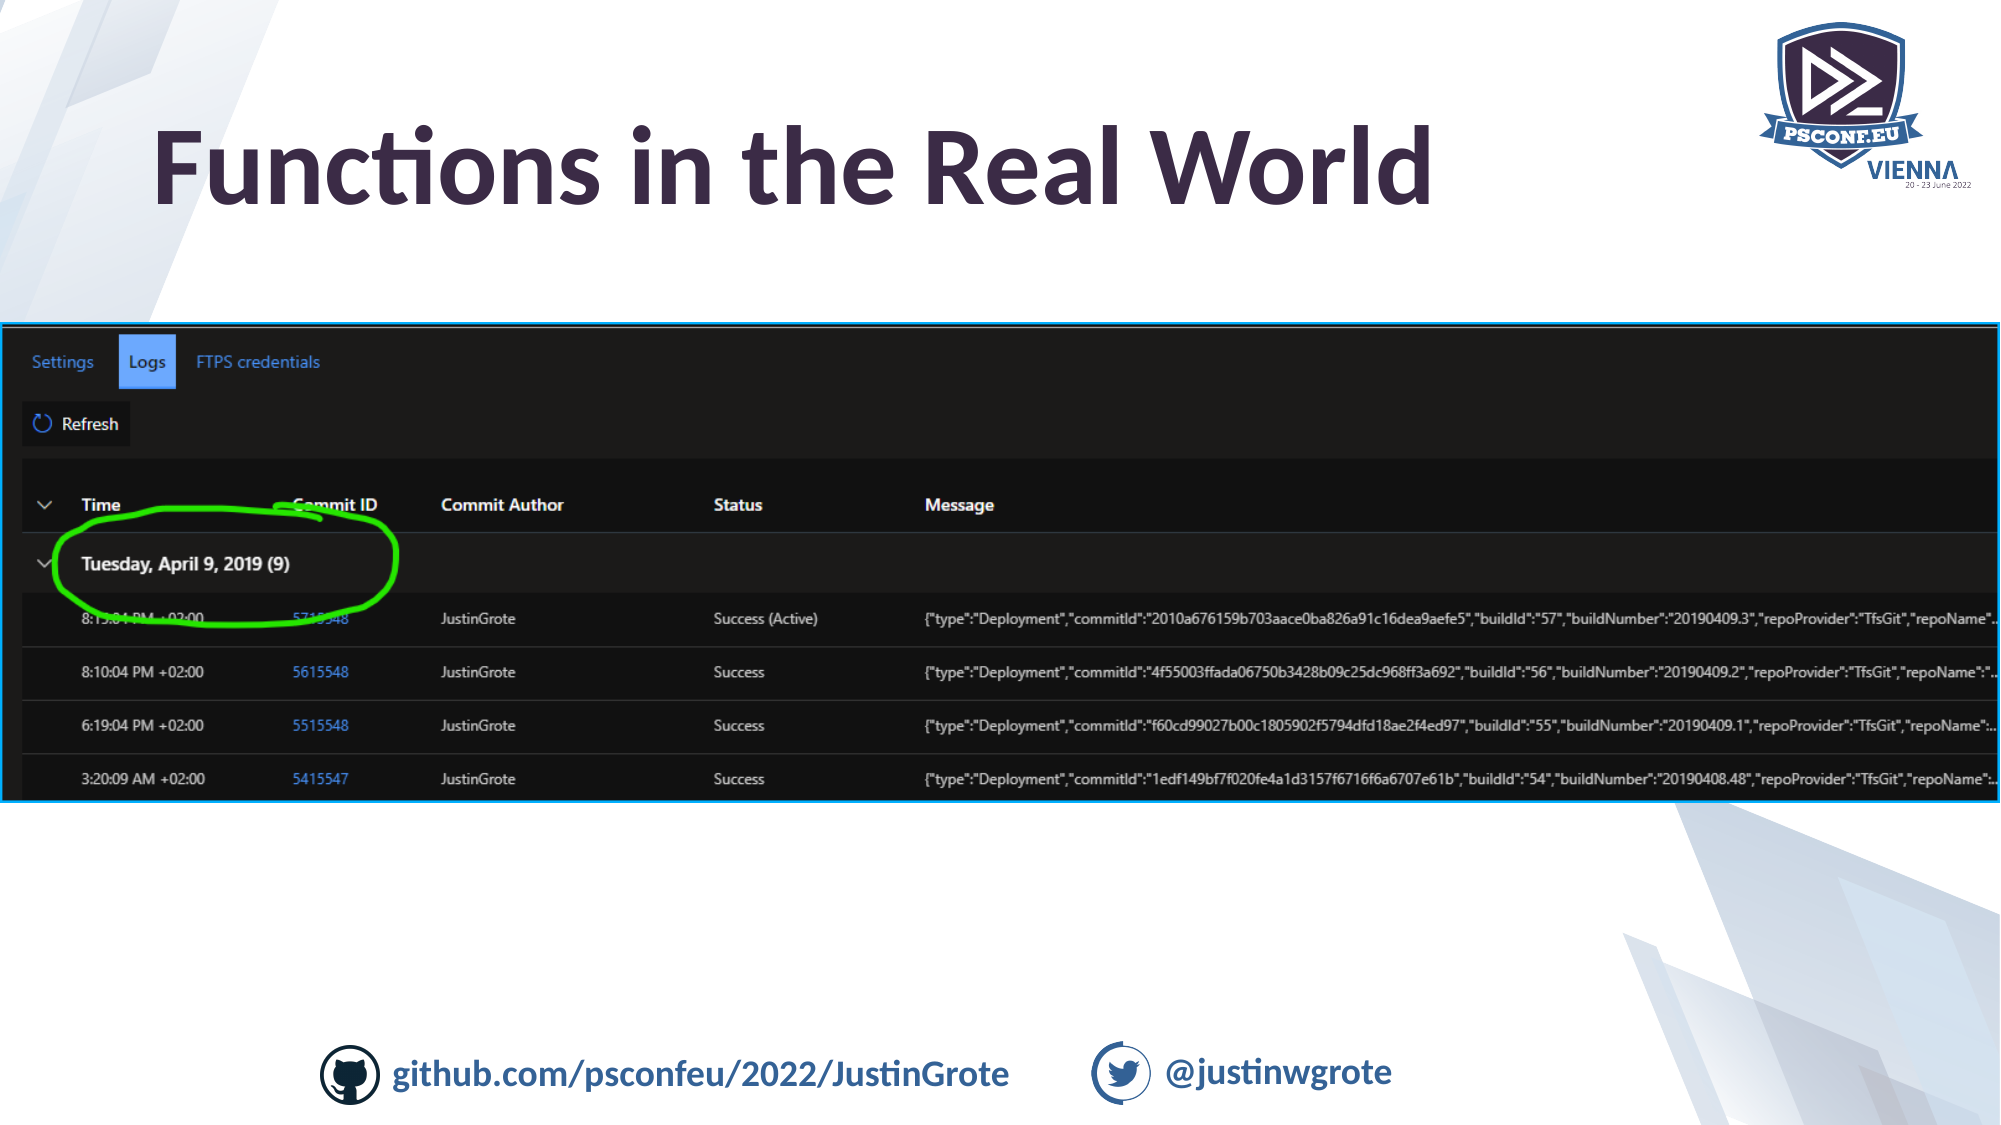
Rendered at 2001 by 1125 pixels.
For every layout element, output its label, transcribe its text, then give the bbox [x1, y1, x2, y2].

picture [3, 325, 1997, 799]
title Functions in the Real World [137, 59, 1735, 278]
picture [0, 0, 2000, 321]
picture [0, 804, 2000, 1125]
